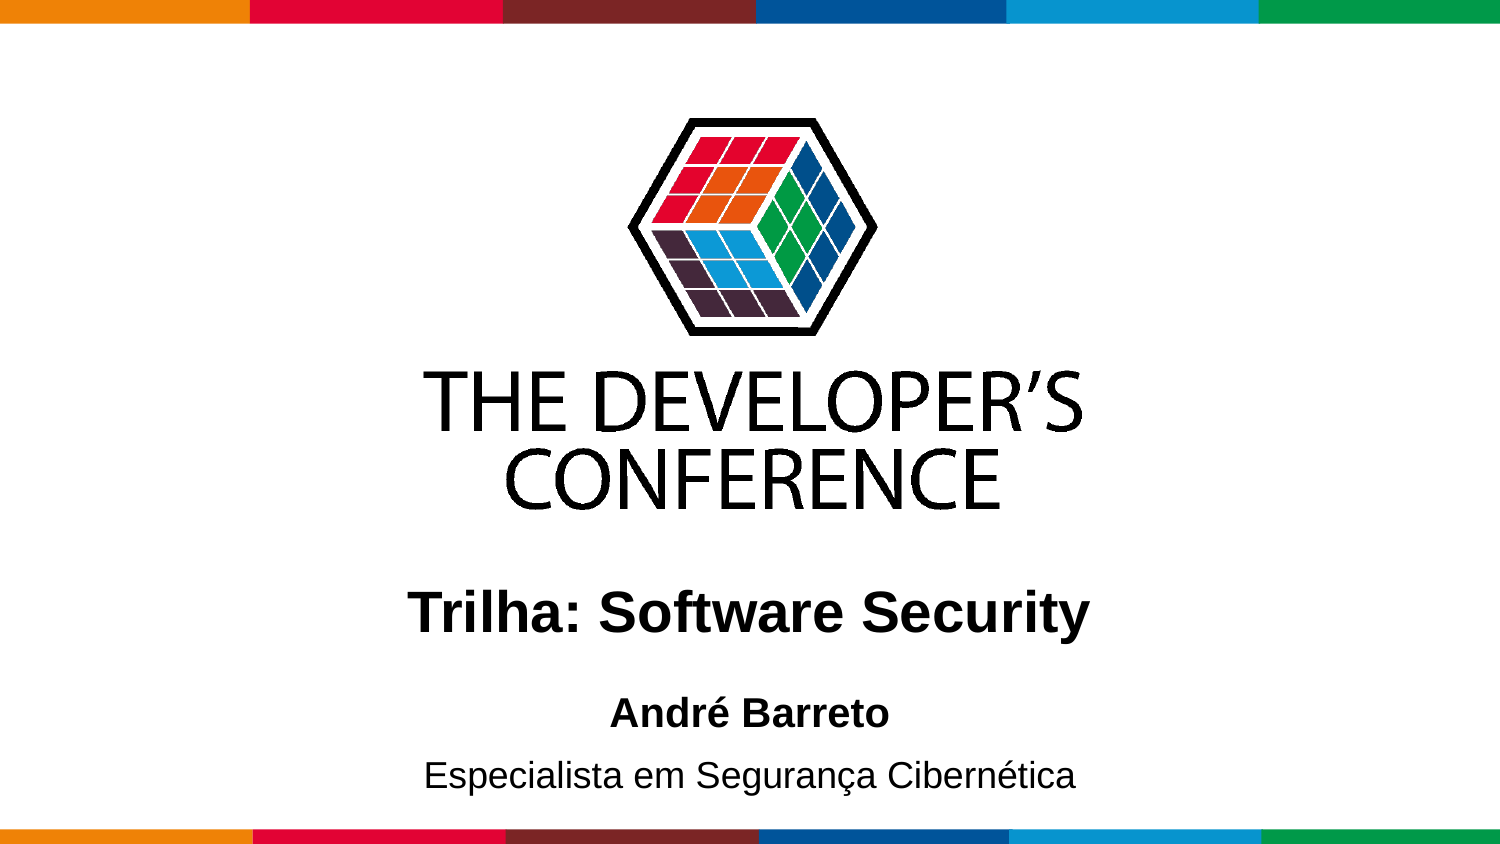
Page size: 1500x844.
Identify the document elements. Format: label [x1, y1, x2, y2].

picture [386, 81, 1114, 543]
